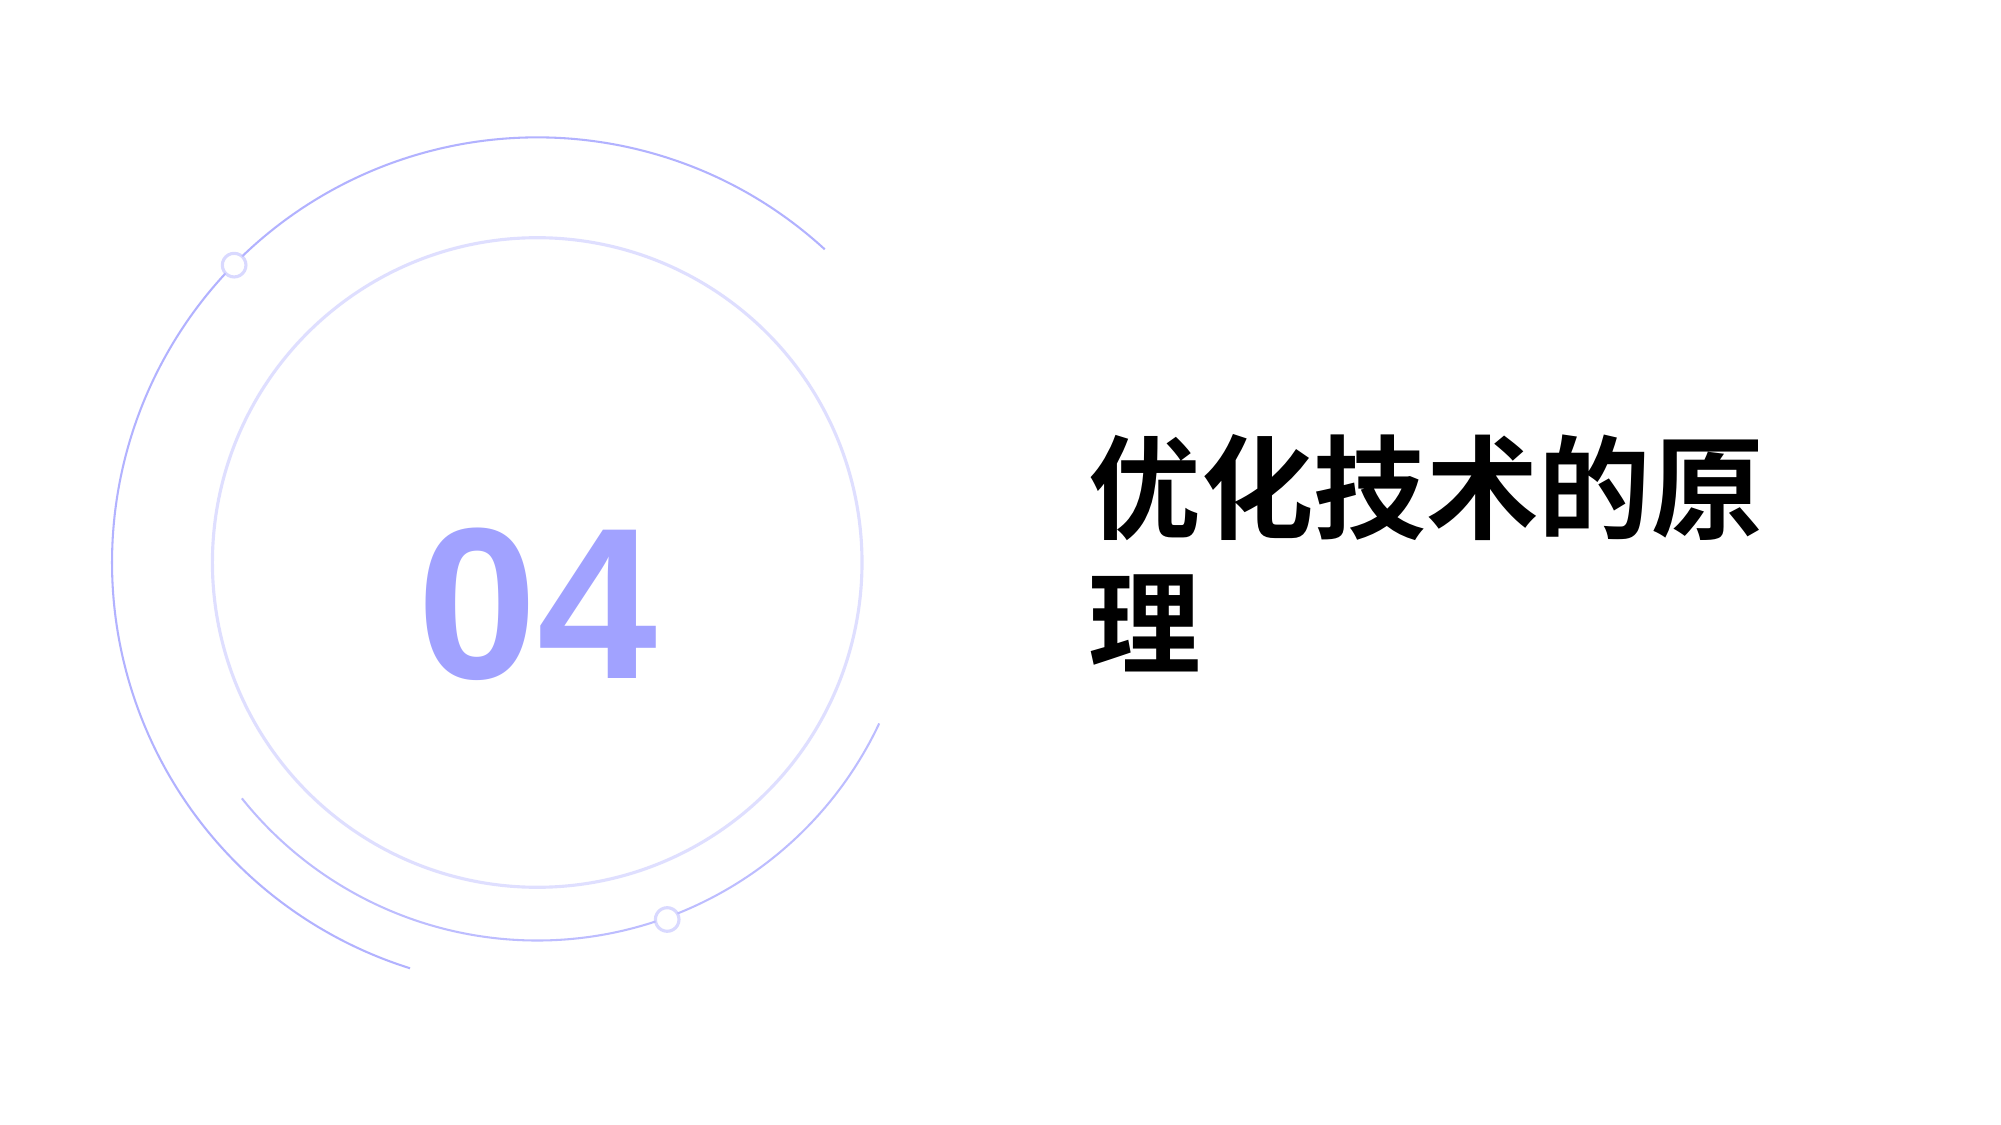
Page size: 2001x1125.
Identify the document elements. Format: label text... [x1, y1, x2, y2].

list 04 [283, 384, 792, 723]
title 优化技术的原理 [1089, 400, 1848, 707]
